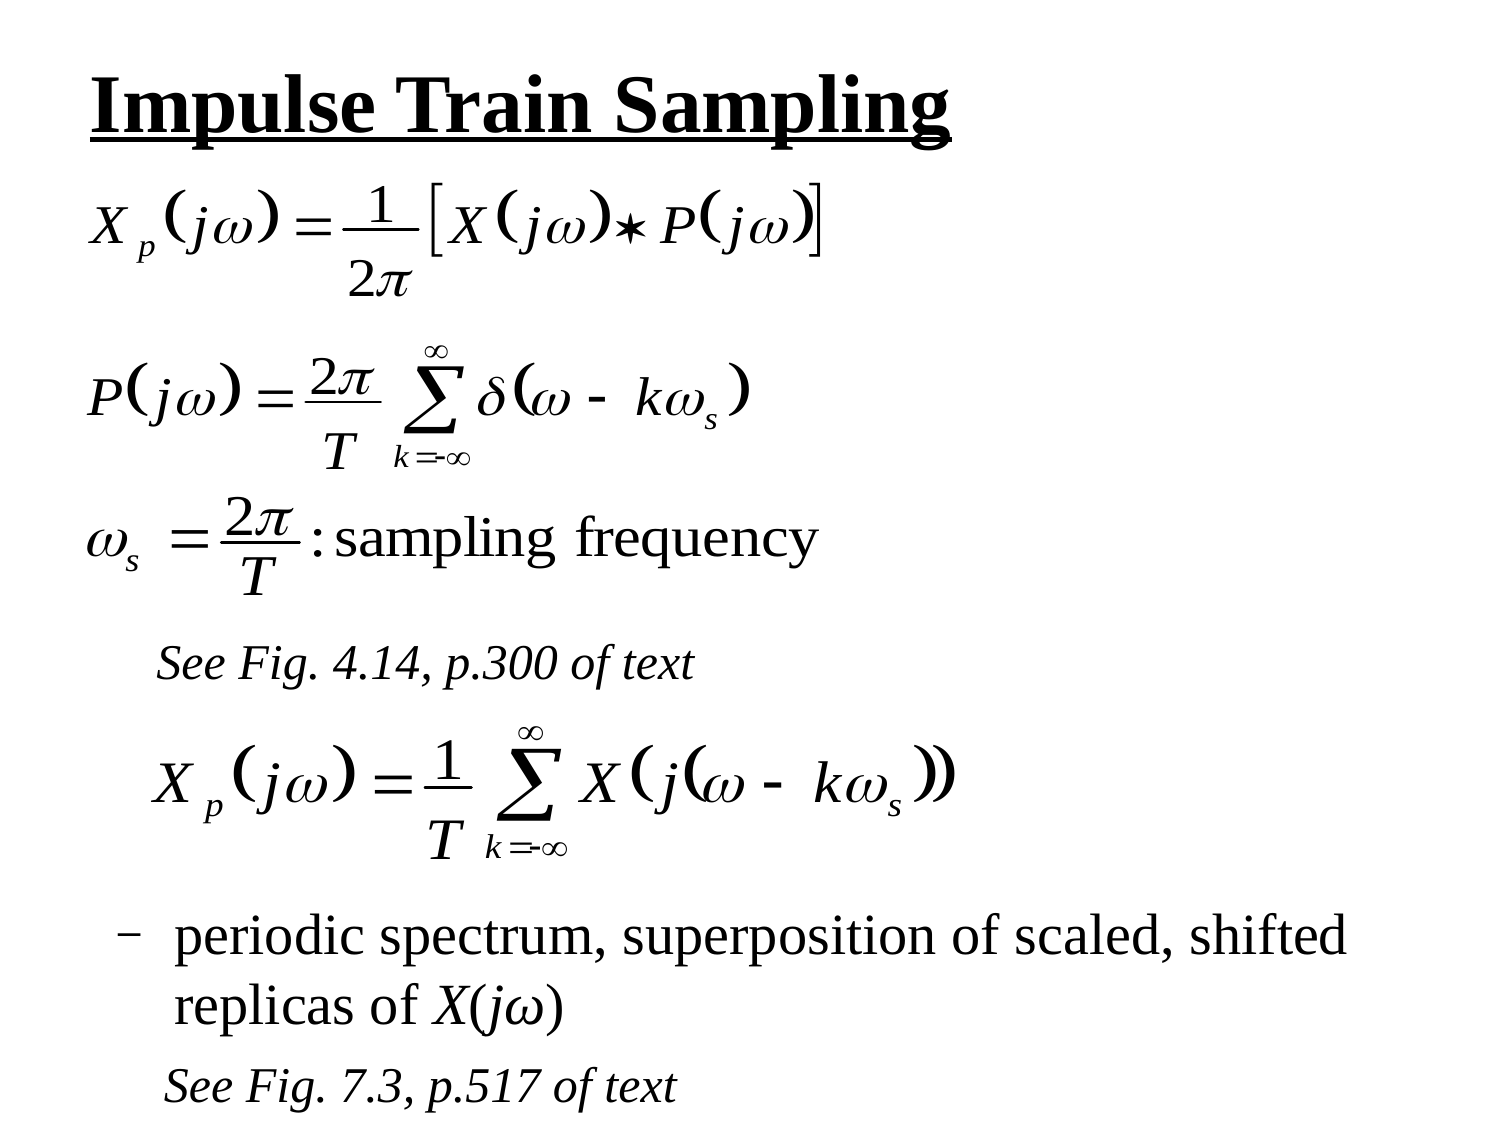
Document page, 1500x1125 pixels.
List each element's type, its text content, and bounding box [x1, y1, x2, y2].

text_box See Fig. 4.14, p.300 of text [0, 622, 1500, 697]
text_box See Fig. 7.3, p.517 of text [0, 1044, 1500, 1120]
text_box Impulse Train Sampling [0, 0, 1500, 157]
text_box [76, 169, 831, 479]
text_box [76, 479, 836, 610]
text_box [139, 703, 958, 871]
text_box periodic spectrum, superposition of scaled, shifted replicas of X(jω) [0, 888, 1500, 1044]
